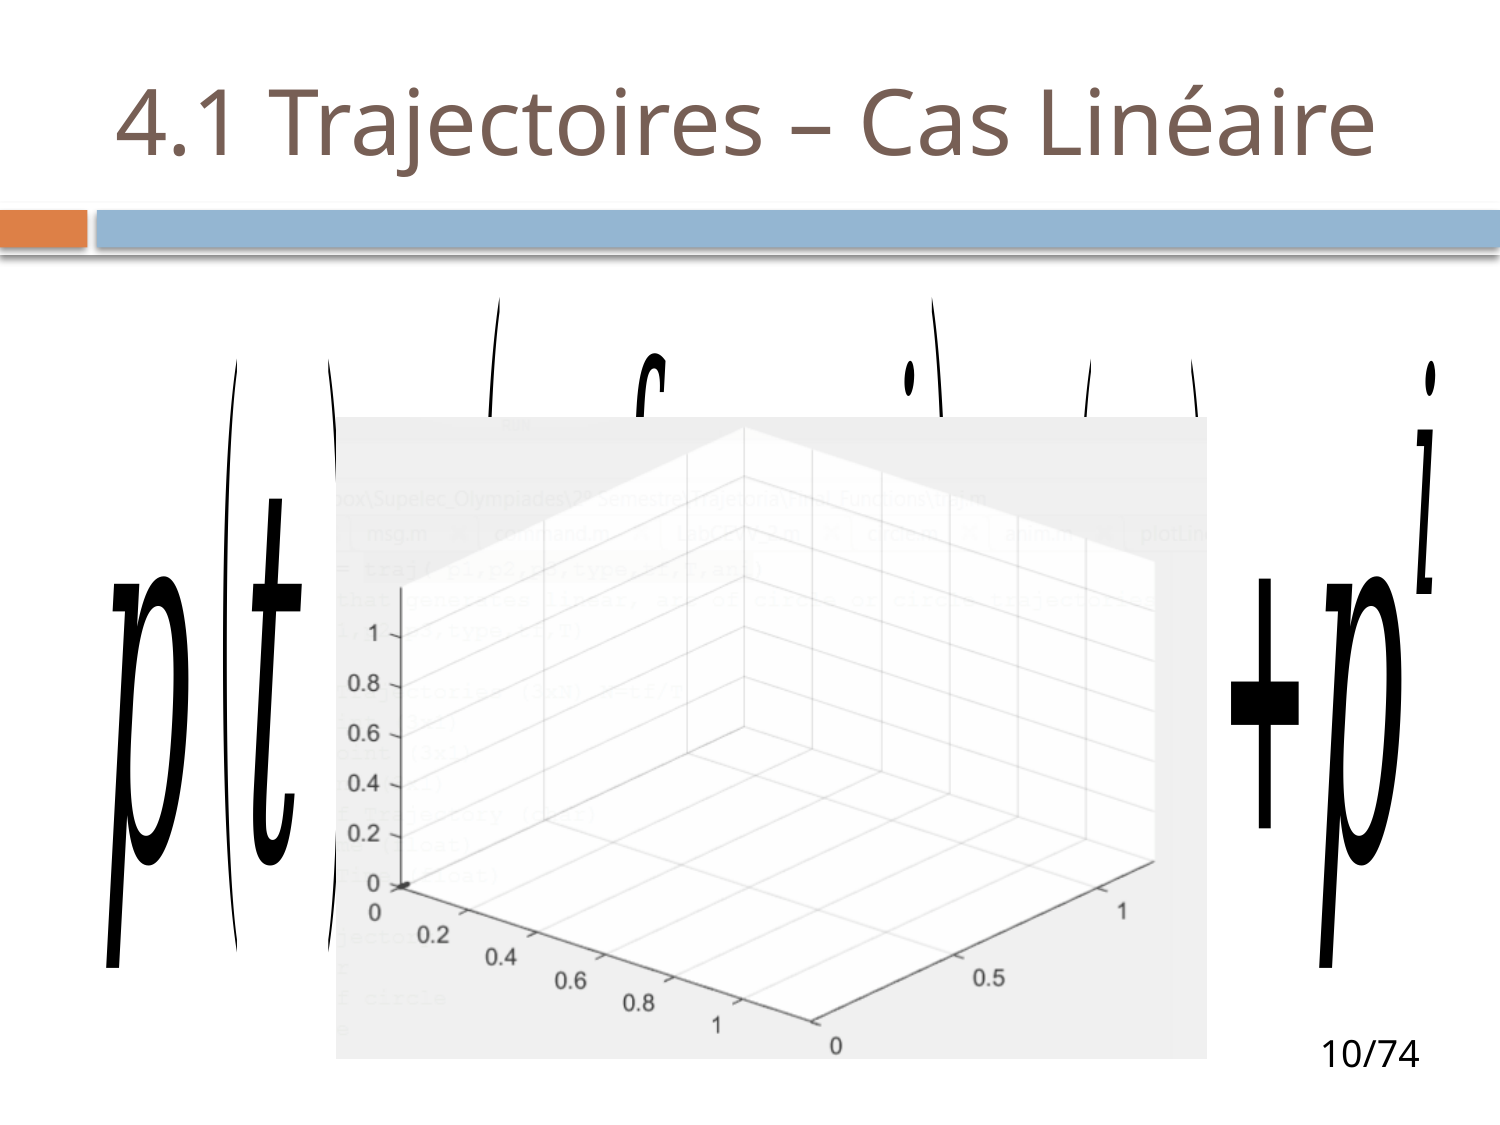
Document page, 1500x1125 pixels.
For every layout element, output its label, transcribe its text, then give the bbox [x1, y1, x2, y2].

picture [336, 417, 1207, 1059]
title 4.1 Trajectoires – Cas Linéaire [100, 37, 1438, 200]
